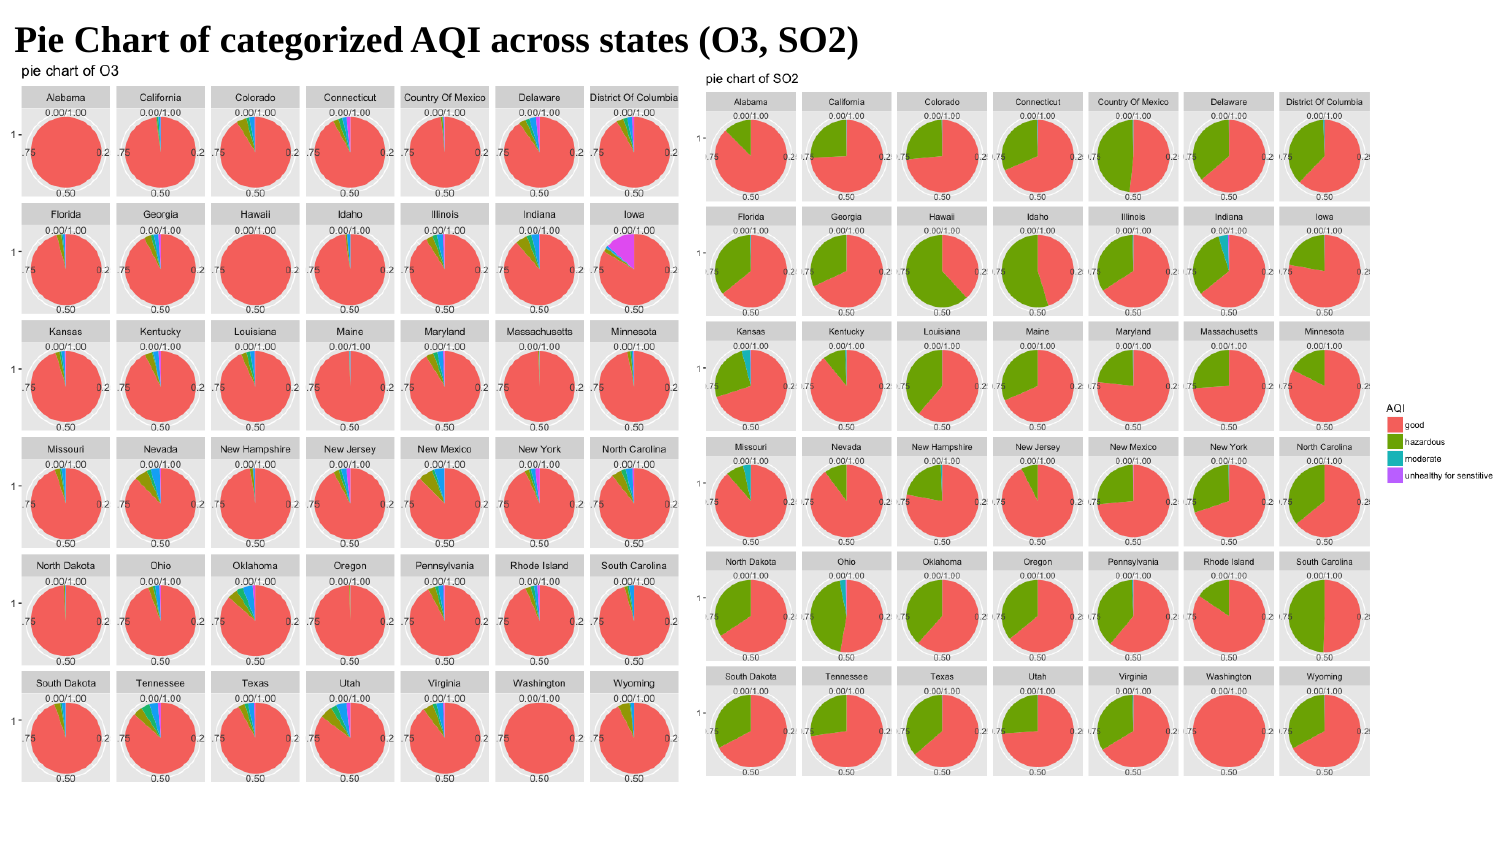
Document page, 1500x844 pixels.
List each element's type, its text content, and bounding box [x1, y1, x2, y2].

text_box Pie Chart of categorized AQI across states (O3, SO2) [0, 0, 1048, 66]
picture [0, 11, 1500, 844]
